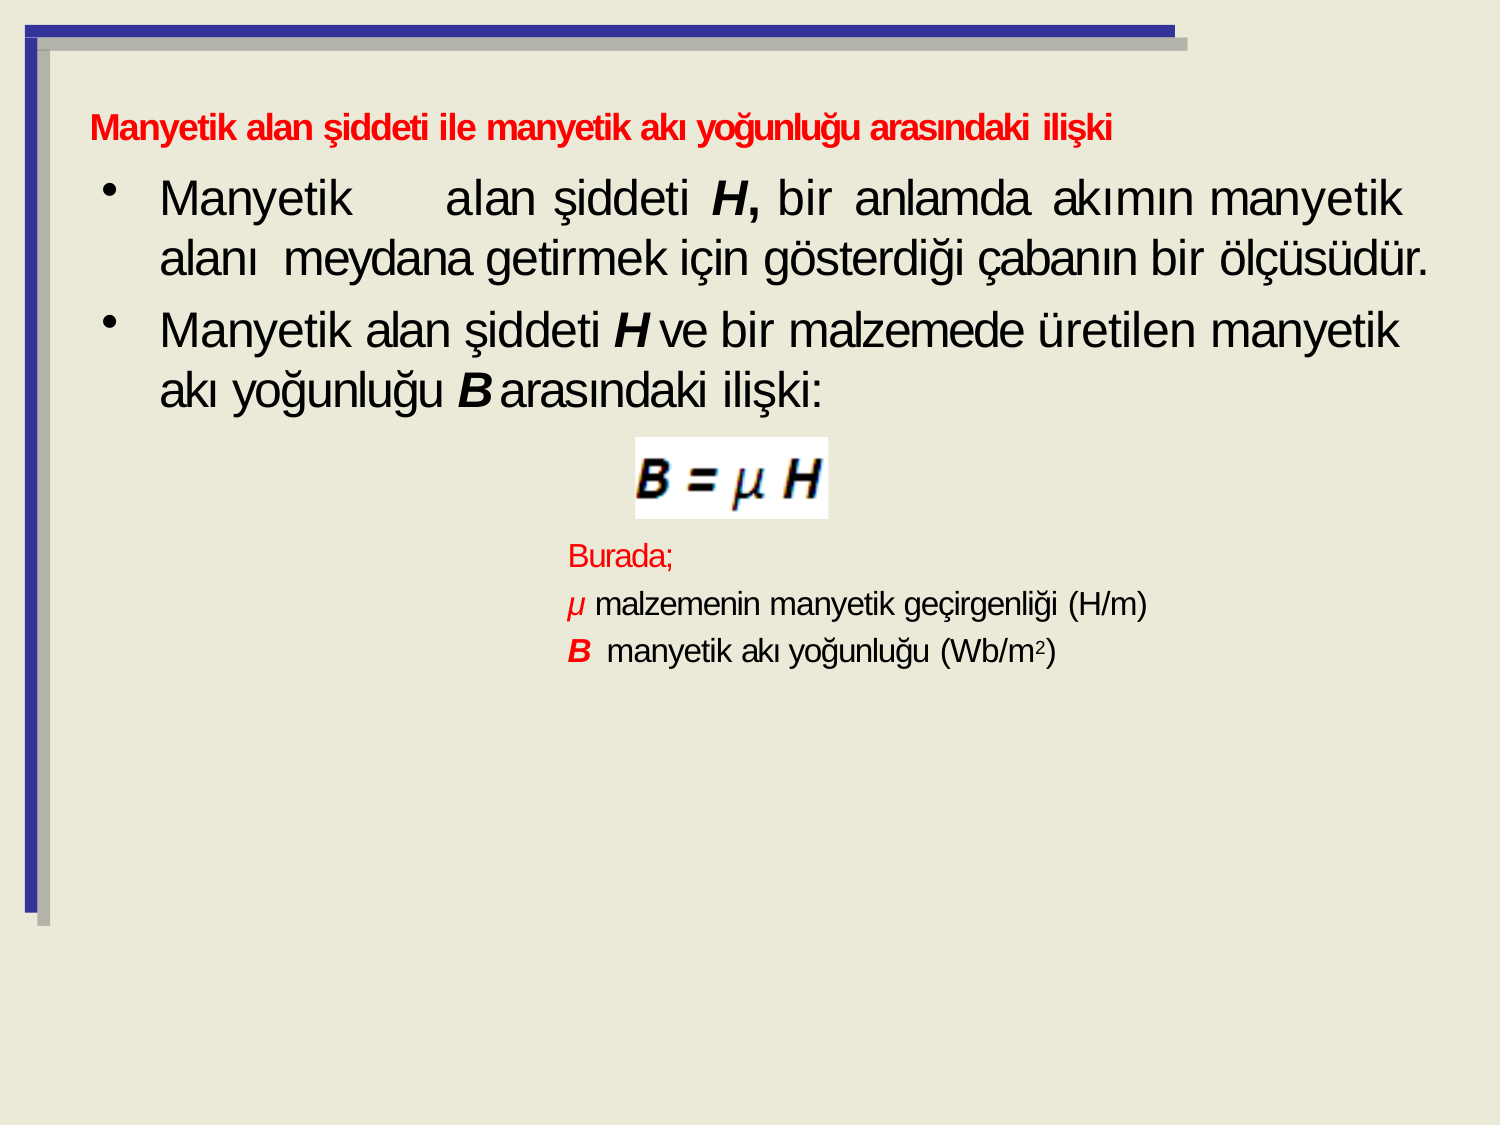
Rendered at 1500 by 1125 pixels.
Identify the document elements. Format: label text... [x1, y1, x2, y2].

text_box Burada; μ malzemenin manyetik geçirgenliği (H/m) B manyetik akı yoğunluğu (Wb/m2) [561, 523, 1159, 670]
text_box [633, 435, 831, 521]
text_box Manyetik alan şiddeti ile manyetik akı yoğunluğu arasındaki ilişki Manyetik alan şiddeti H, bir anlamda akımın manyetik alanı meydana getirmek için gösterdiği çabanın bir ölçüsüdür. Manyetik alan şiddeti H ve bir malzemede üretilen manyetik akı yoğunluğu B arasındaki ilişki: [87, 87, 1447, 418]
picture [37, 37, 1188, 926]
